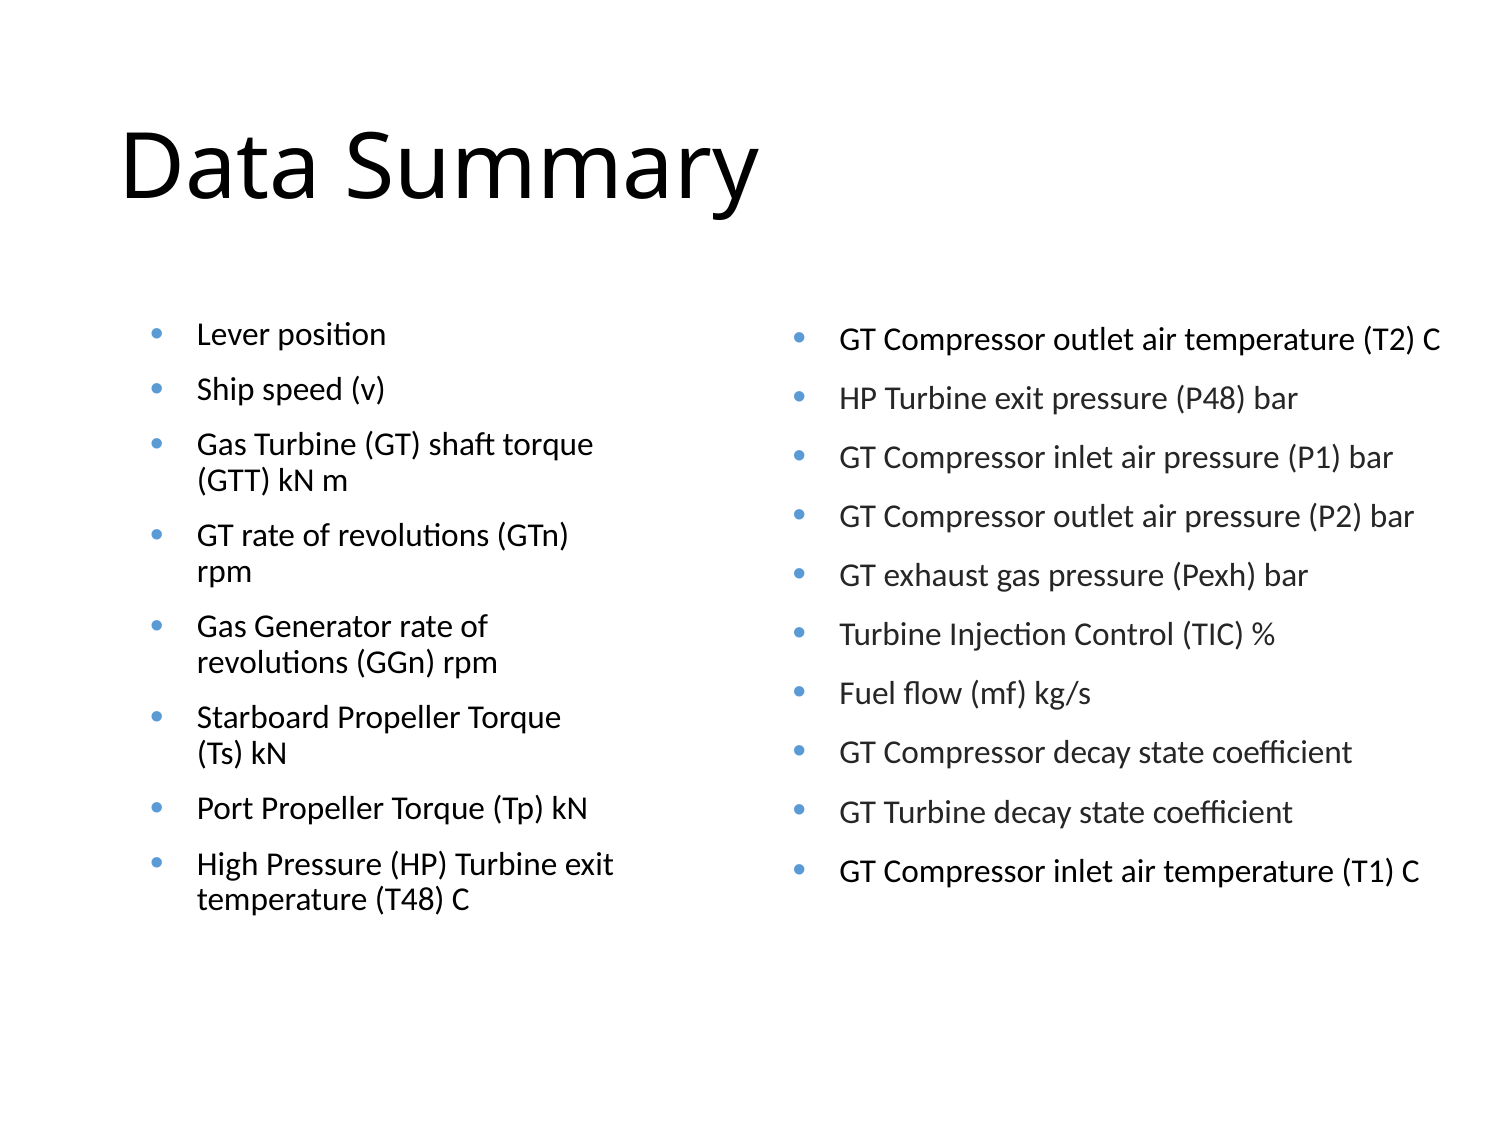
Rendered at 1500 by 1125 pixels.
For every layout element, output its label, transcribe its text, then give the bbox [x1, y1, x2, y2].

title Data Summary [103, 59, 1397, 278]
text_box GT Compressor outlet air temperature (T2) C HP Turbine exit pressure (P48) bar GT Compressor inlet air pressure (P1) bar GT Compressor outlet air pressure (P2) bar GT exhaust gas pressure (Pexh) bar Turbine Injection Control (TIC) % Fuel flow (mf) kg/s GT Compressor decay state coefficient GT Turbine decay state coefficient GT Compressor inlet air temperature (T1) C [777, 309, 1457, 949]
list Lever position Ship speed (v) Gas Turbine (GT) shaft torque (GTT) kN m GT rate of revolutions (GTn) rpm Gas Generator rate of revolutions (GGn) rpm Starboard Propeller Torque (Ts) kN Port Propeller Torque (Tp) kN High Pressure (HP) Turbine exit temperature (T48) C [135, 309, 630, 968]
